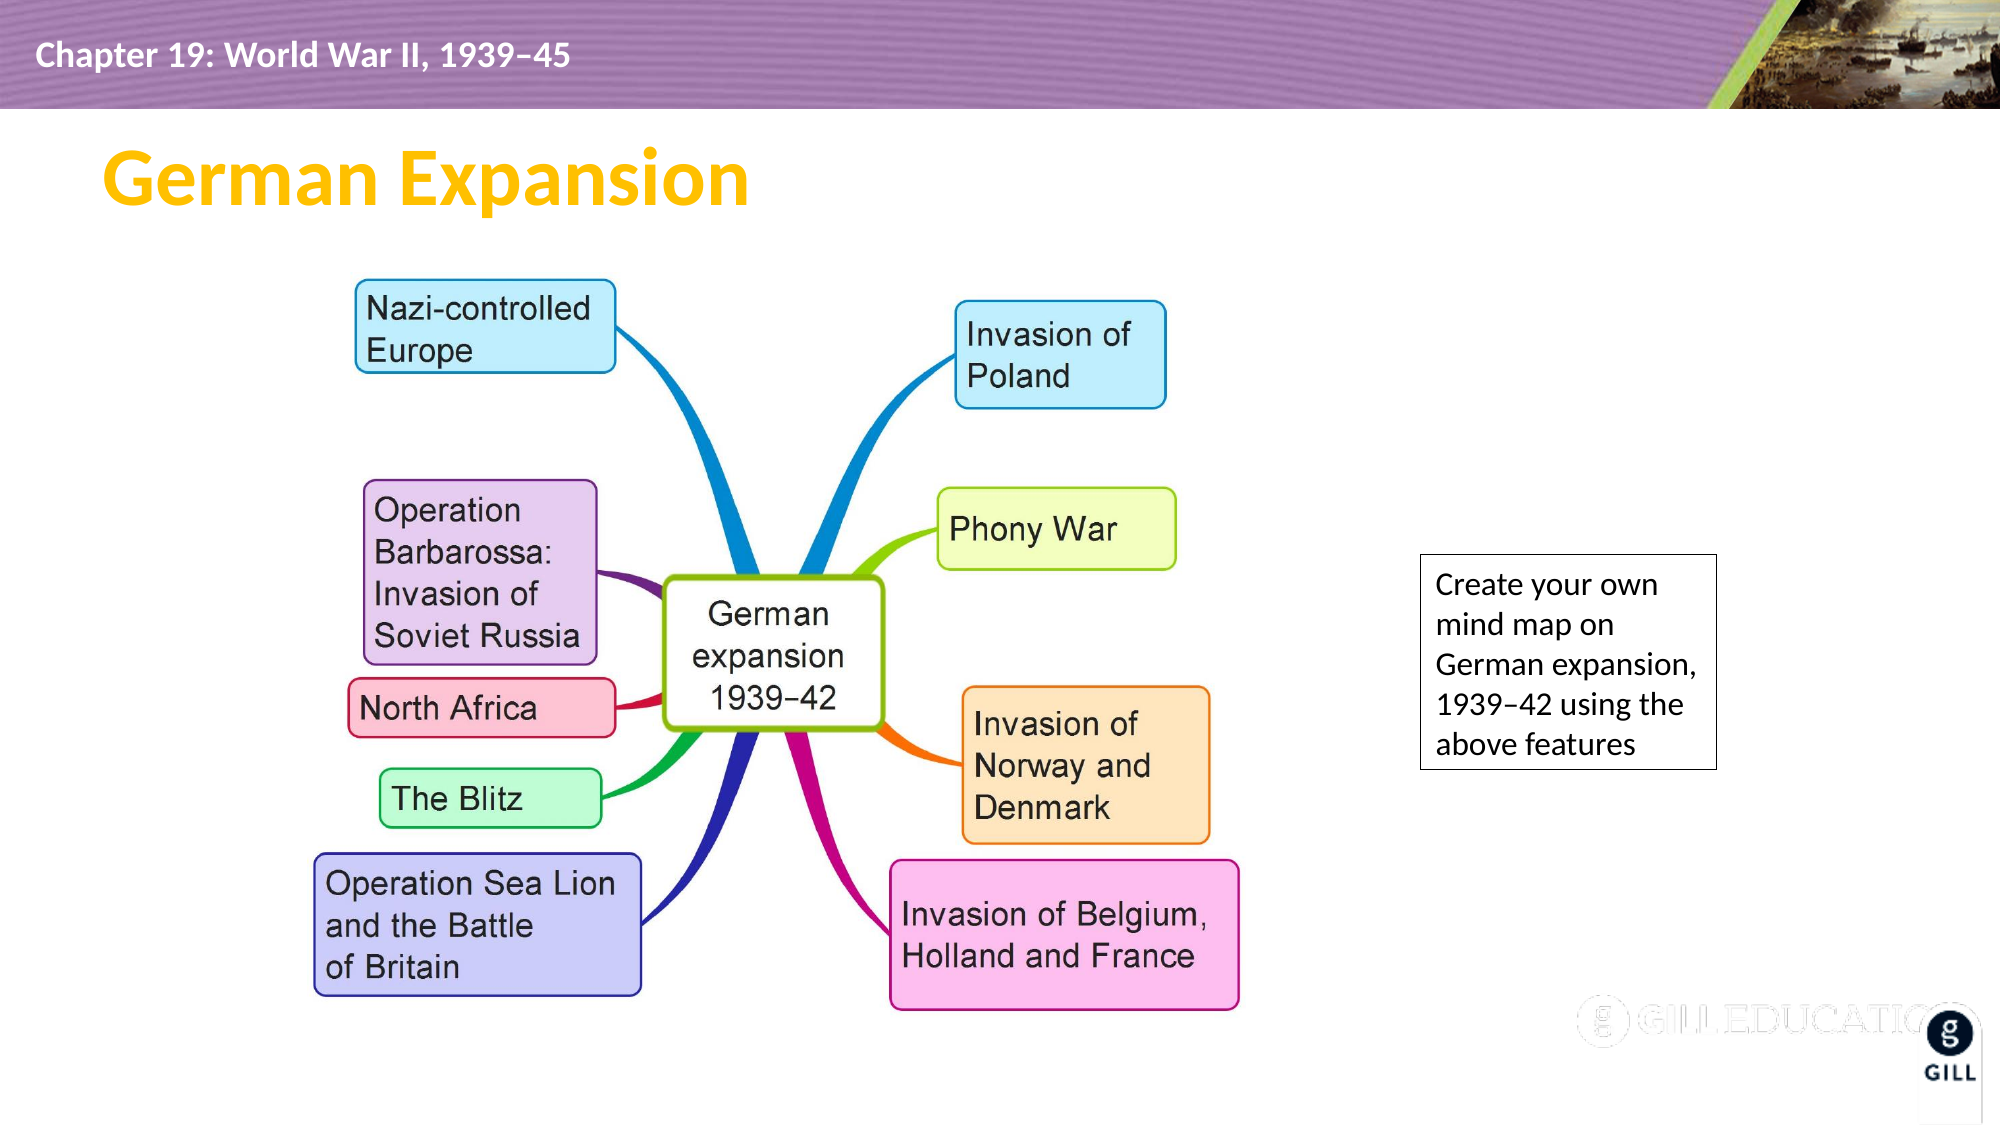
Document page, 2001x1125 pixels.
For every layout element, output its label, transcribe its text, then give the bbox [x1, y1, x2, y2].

text_box Create your own mind map on German expansion, 1939–42 using the above features [1420, 554, 1717, 770]
text_box German Expansion [87, 115, 1357, 230]
picture [306, 272, 1246, 1030]
picture [0, 0, 2000, 109]
picture [1371, 647, 2001, 1125]
